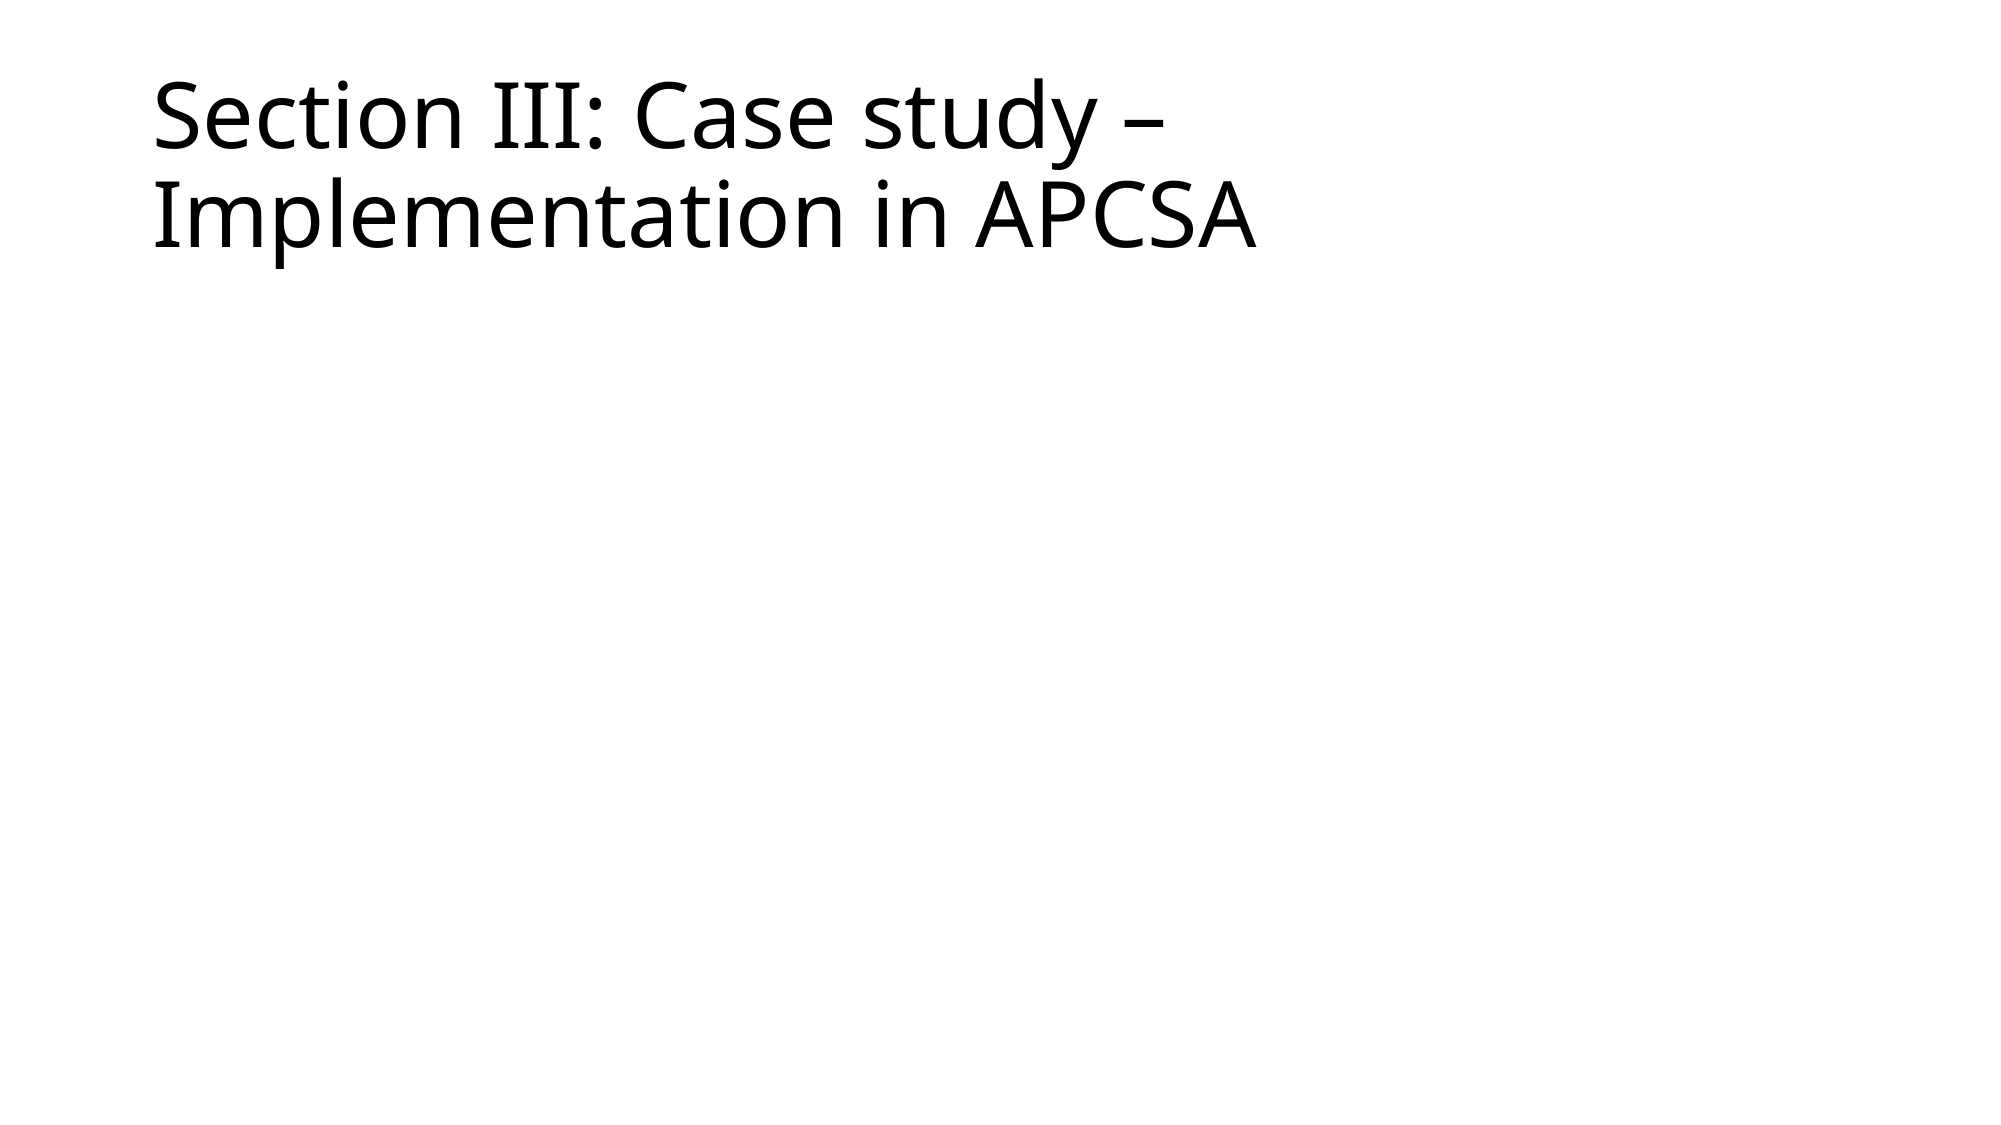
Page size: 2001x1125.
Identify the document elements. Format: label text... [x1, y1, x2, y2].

title Section III: Case study – Implementation in APCSA [137, 59, 1863, 278]
